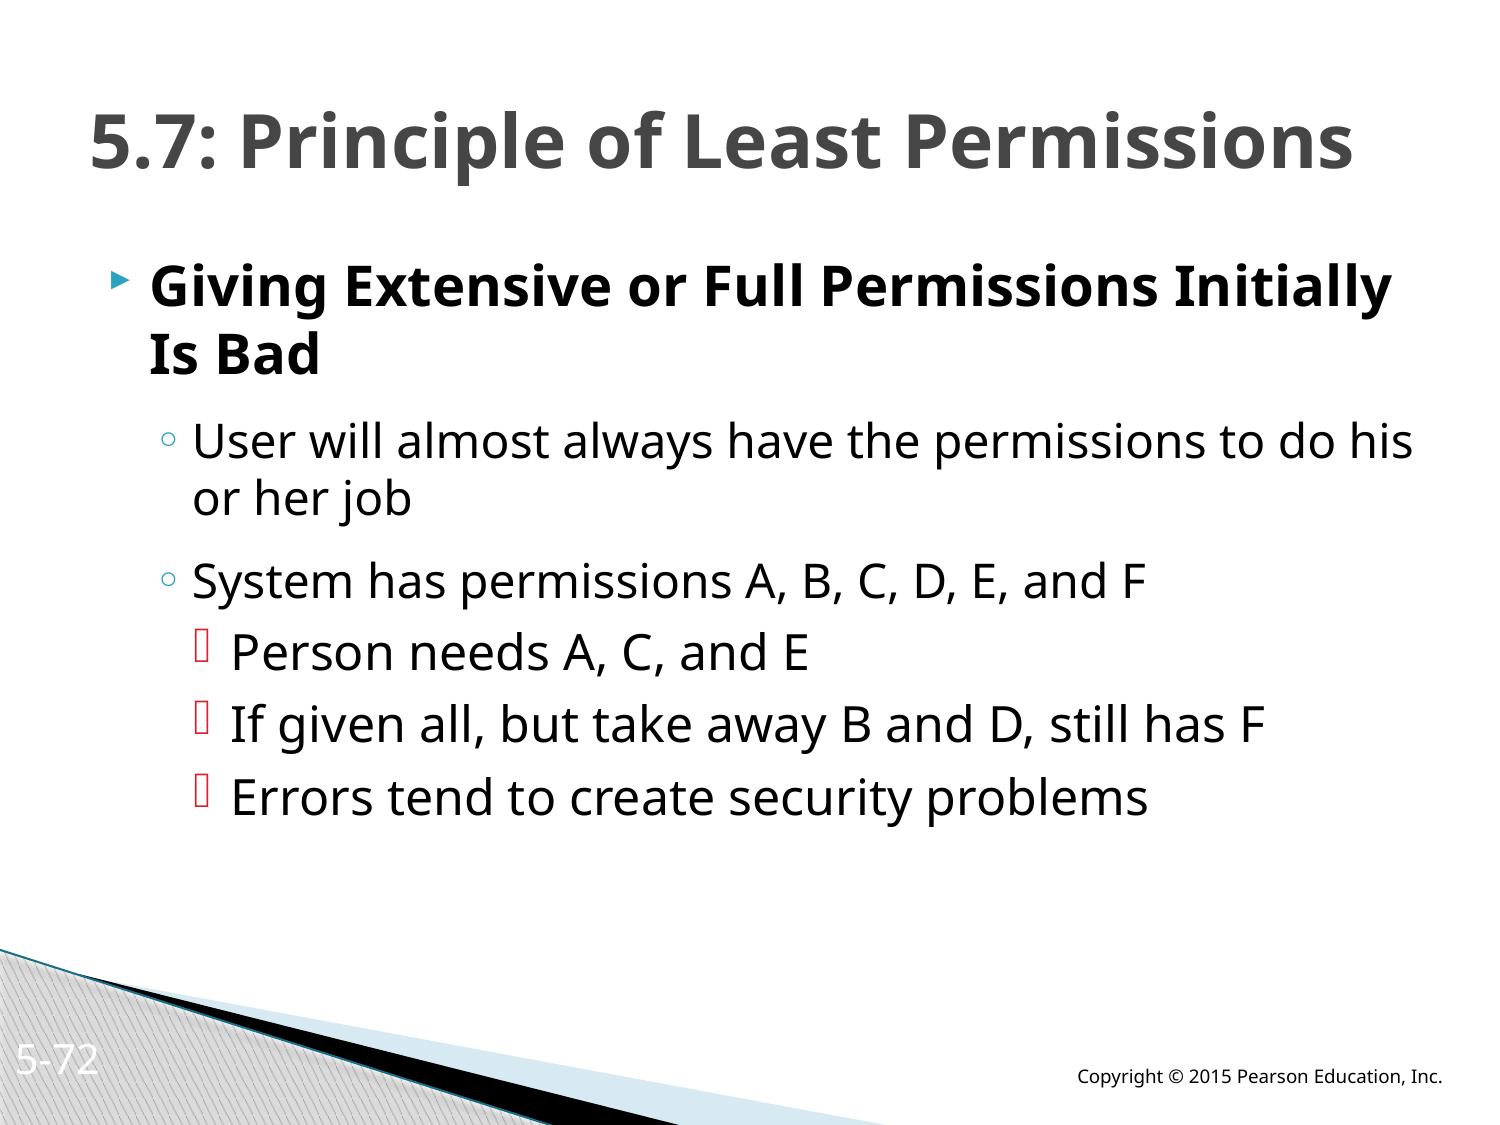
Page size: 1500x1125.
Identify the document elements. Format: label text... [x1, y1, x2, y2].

slide_number 5-71 [0, 1025, 150, 1088]
list Giving Extensive or Full Permissions Initially Is Bad User will almost always have the permissions to do his or her job System has permissions A, B, C, D, E, and F Person needs A, C, and E If given all, but take away B and D, still has F Errors tend to create security problems [75, 242, 1450, 986]
title 5.7: Principle of Least Permissions [75, 45, 1425, 233]
